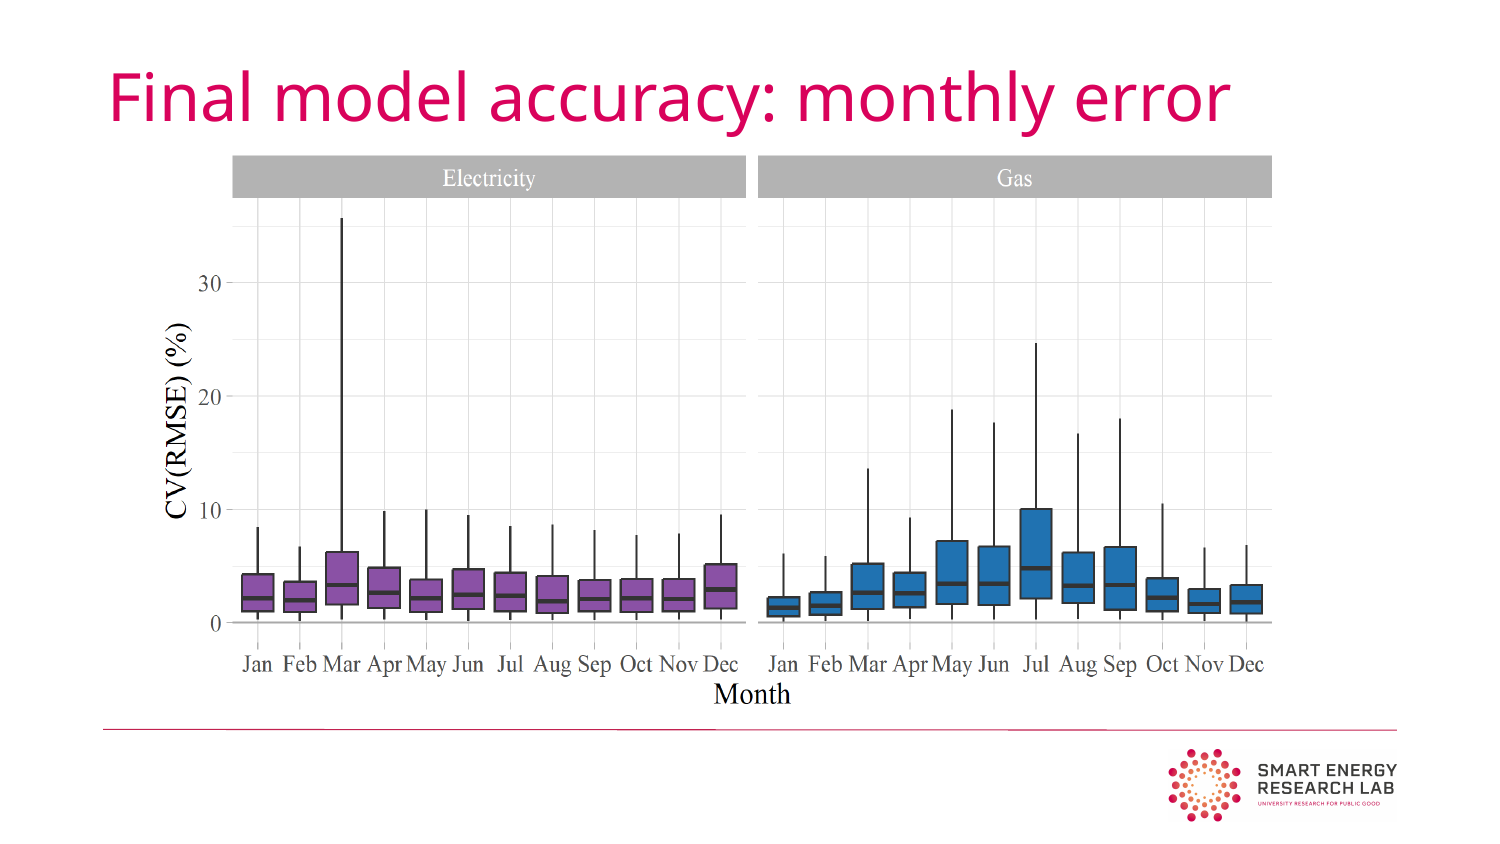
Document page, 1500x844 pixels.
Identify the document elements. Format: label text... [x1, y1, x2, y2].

picture [153, 143, 1284, 713]
text_box Final model accuracy: monthly error [92, 47, 1384, 142]
picture [1168, 749, 1397, 822]
